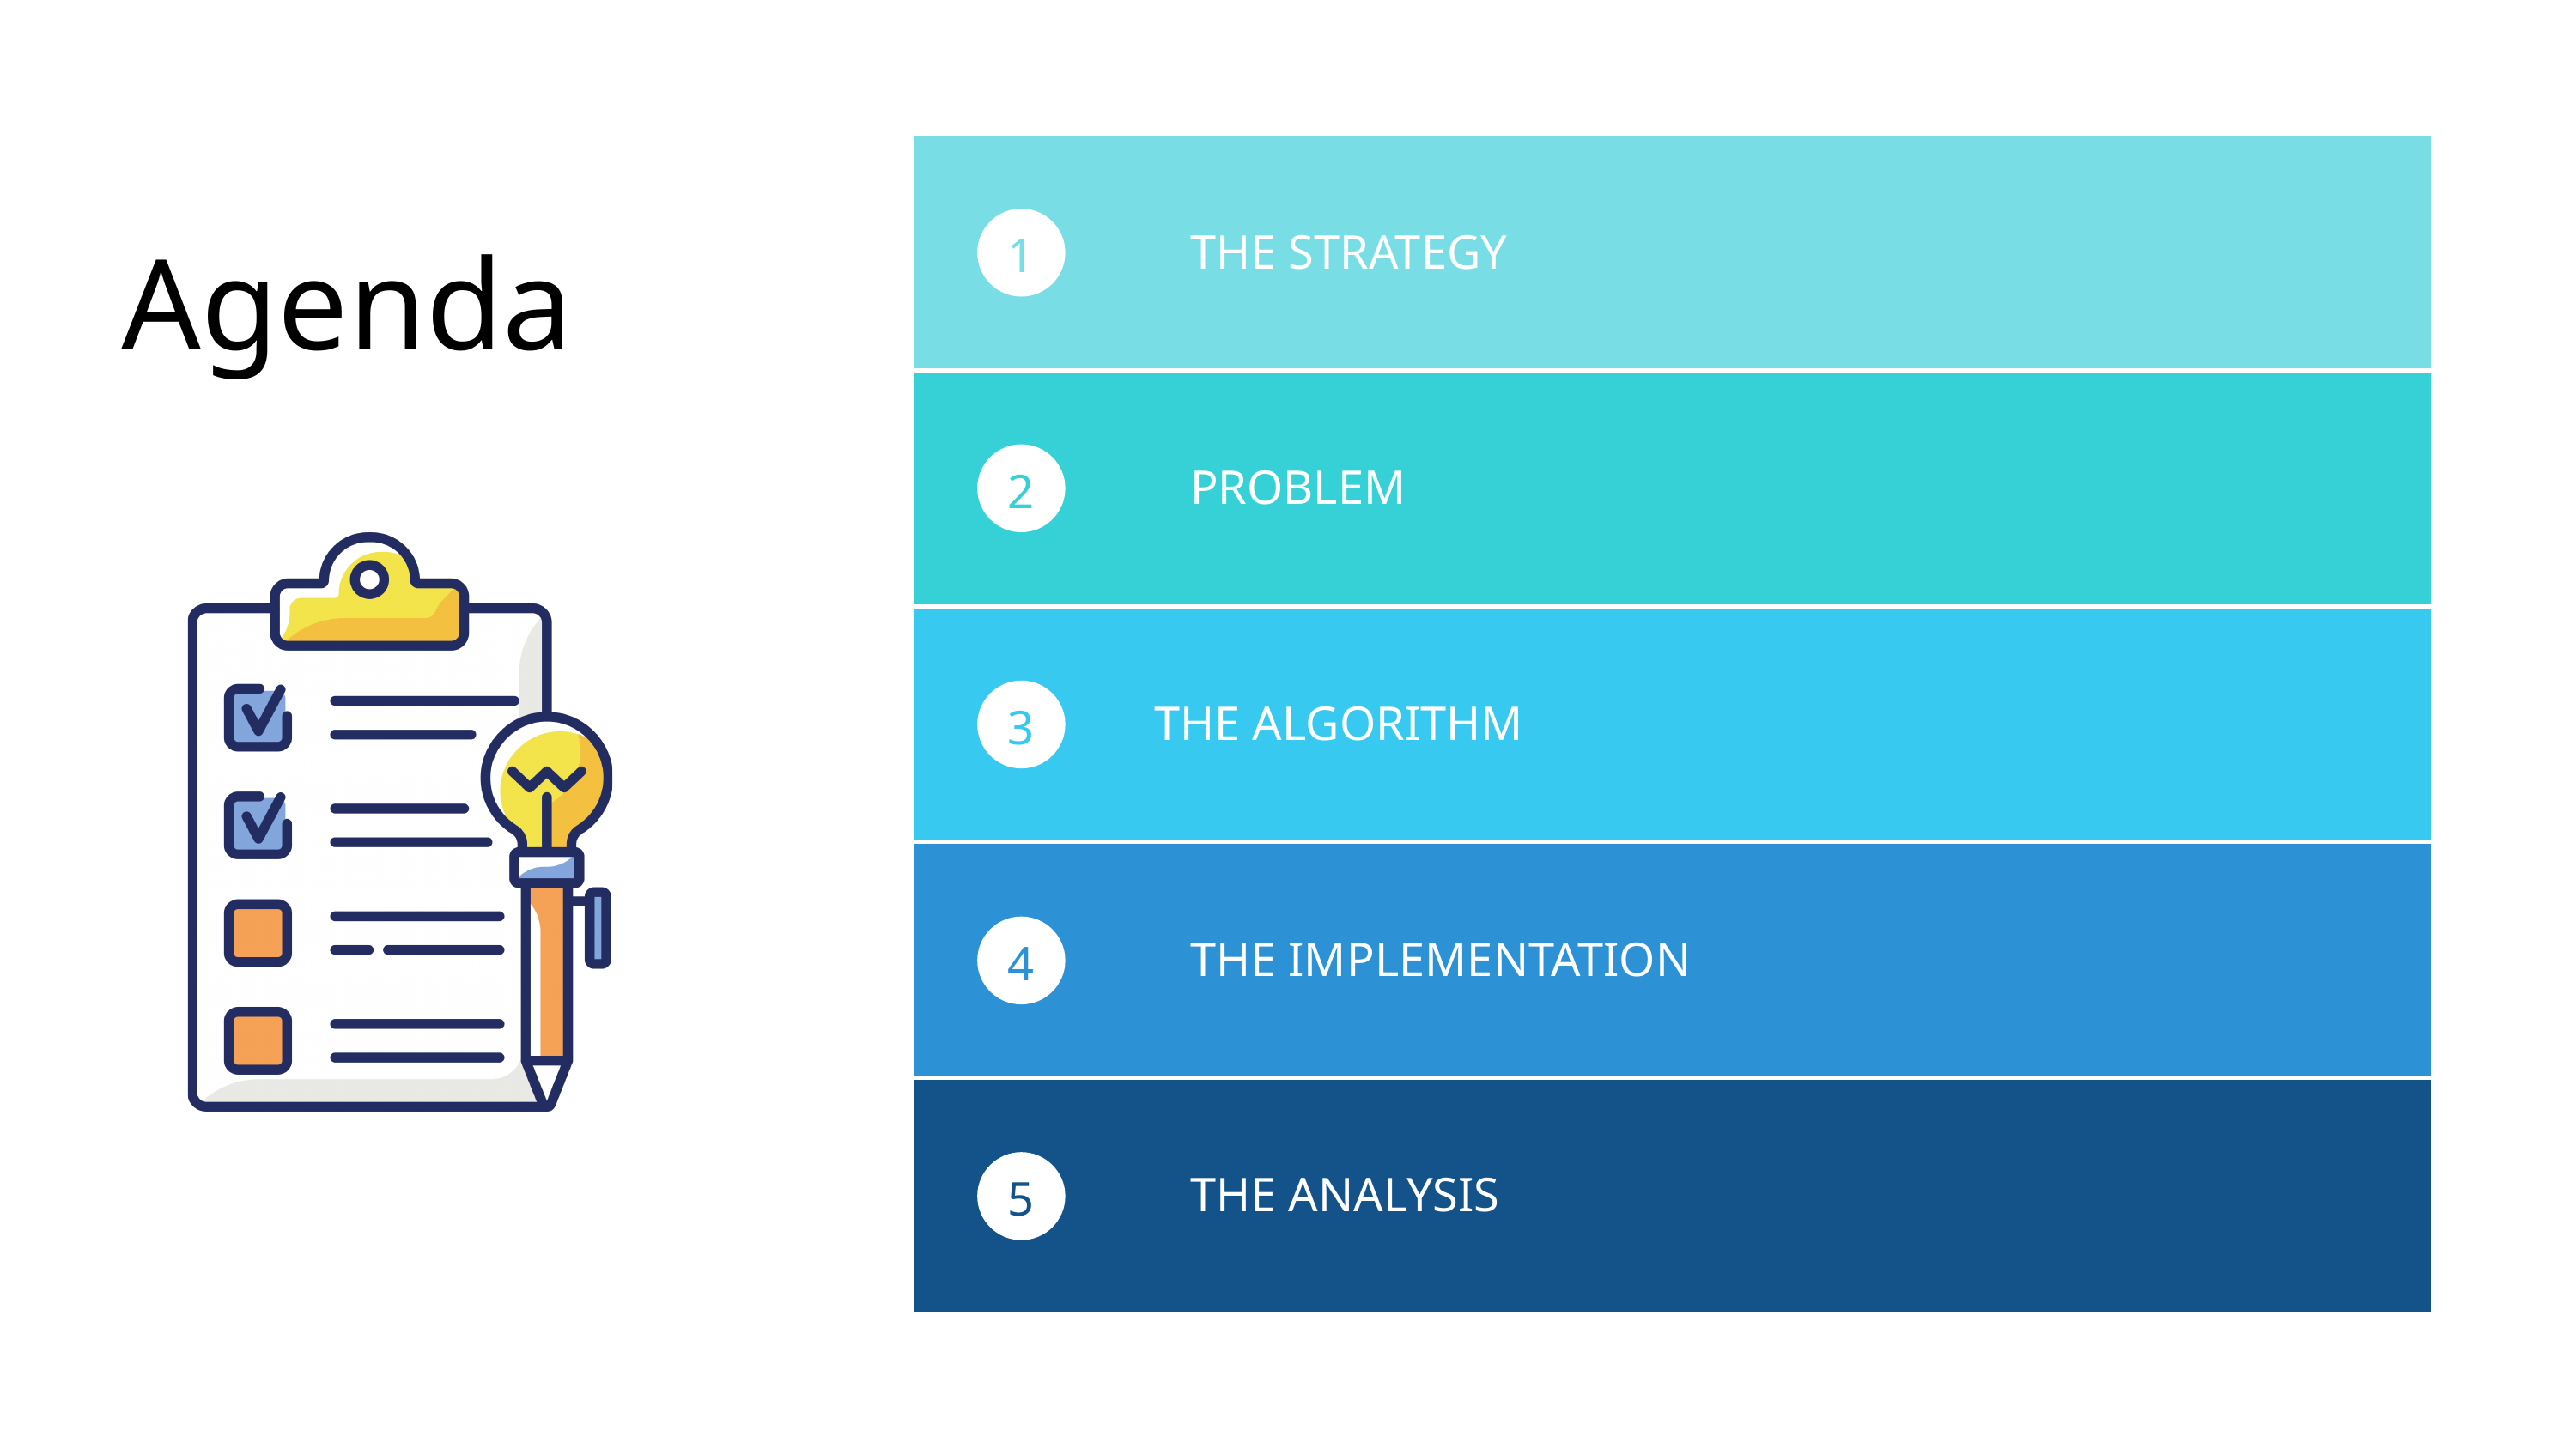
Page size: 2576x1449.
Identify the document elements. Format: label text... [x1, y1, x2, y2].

text_box Agenda [120, 212, 763, 375]
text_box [976, 1151, 1066, 1240]
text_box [976, 916, 1066, 1005]
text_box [914, 136, 2432, 368]
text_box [914, 844, 2432, 1076]
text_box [976, 444, 1066, 533]
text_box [976, 680, 1066, 769]
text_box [914, 608, 2432, 840]
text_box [976, 208, 1066, 297]
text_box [914, 1079, 2432, 1312]
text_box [914, 372, 2432, 604]
text_box [187, 532, 613, 1113]
